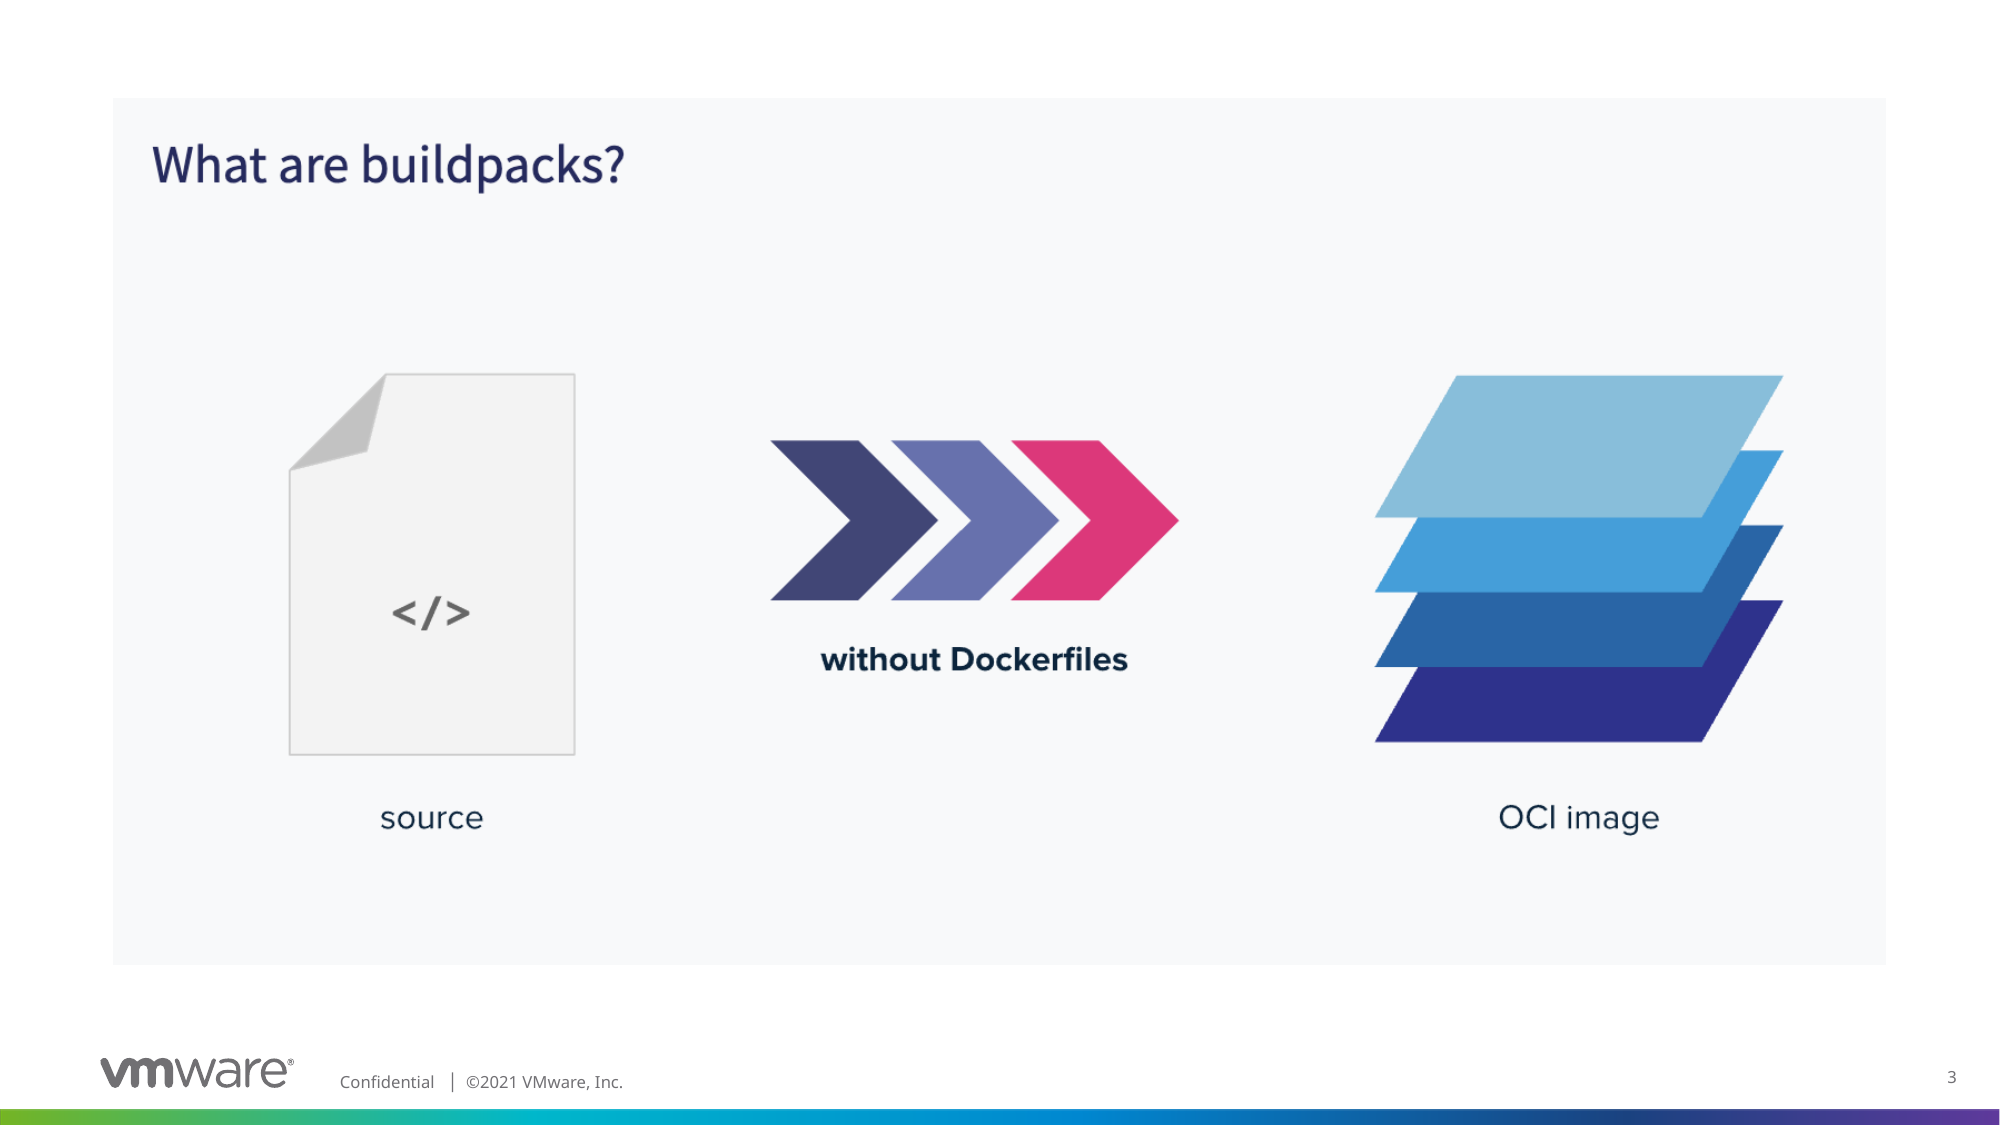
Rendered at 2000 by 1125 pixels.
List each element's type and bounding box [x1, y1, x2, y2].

picture [0, 1109, 2000, 1125]
picture [113, 97, 1886, 966]
